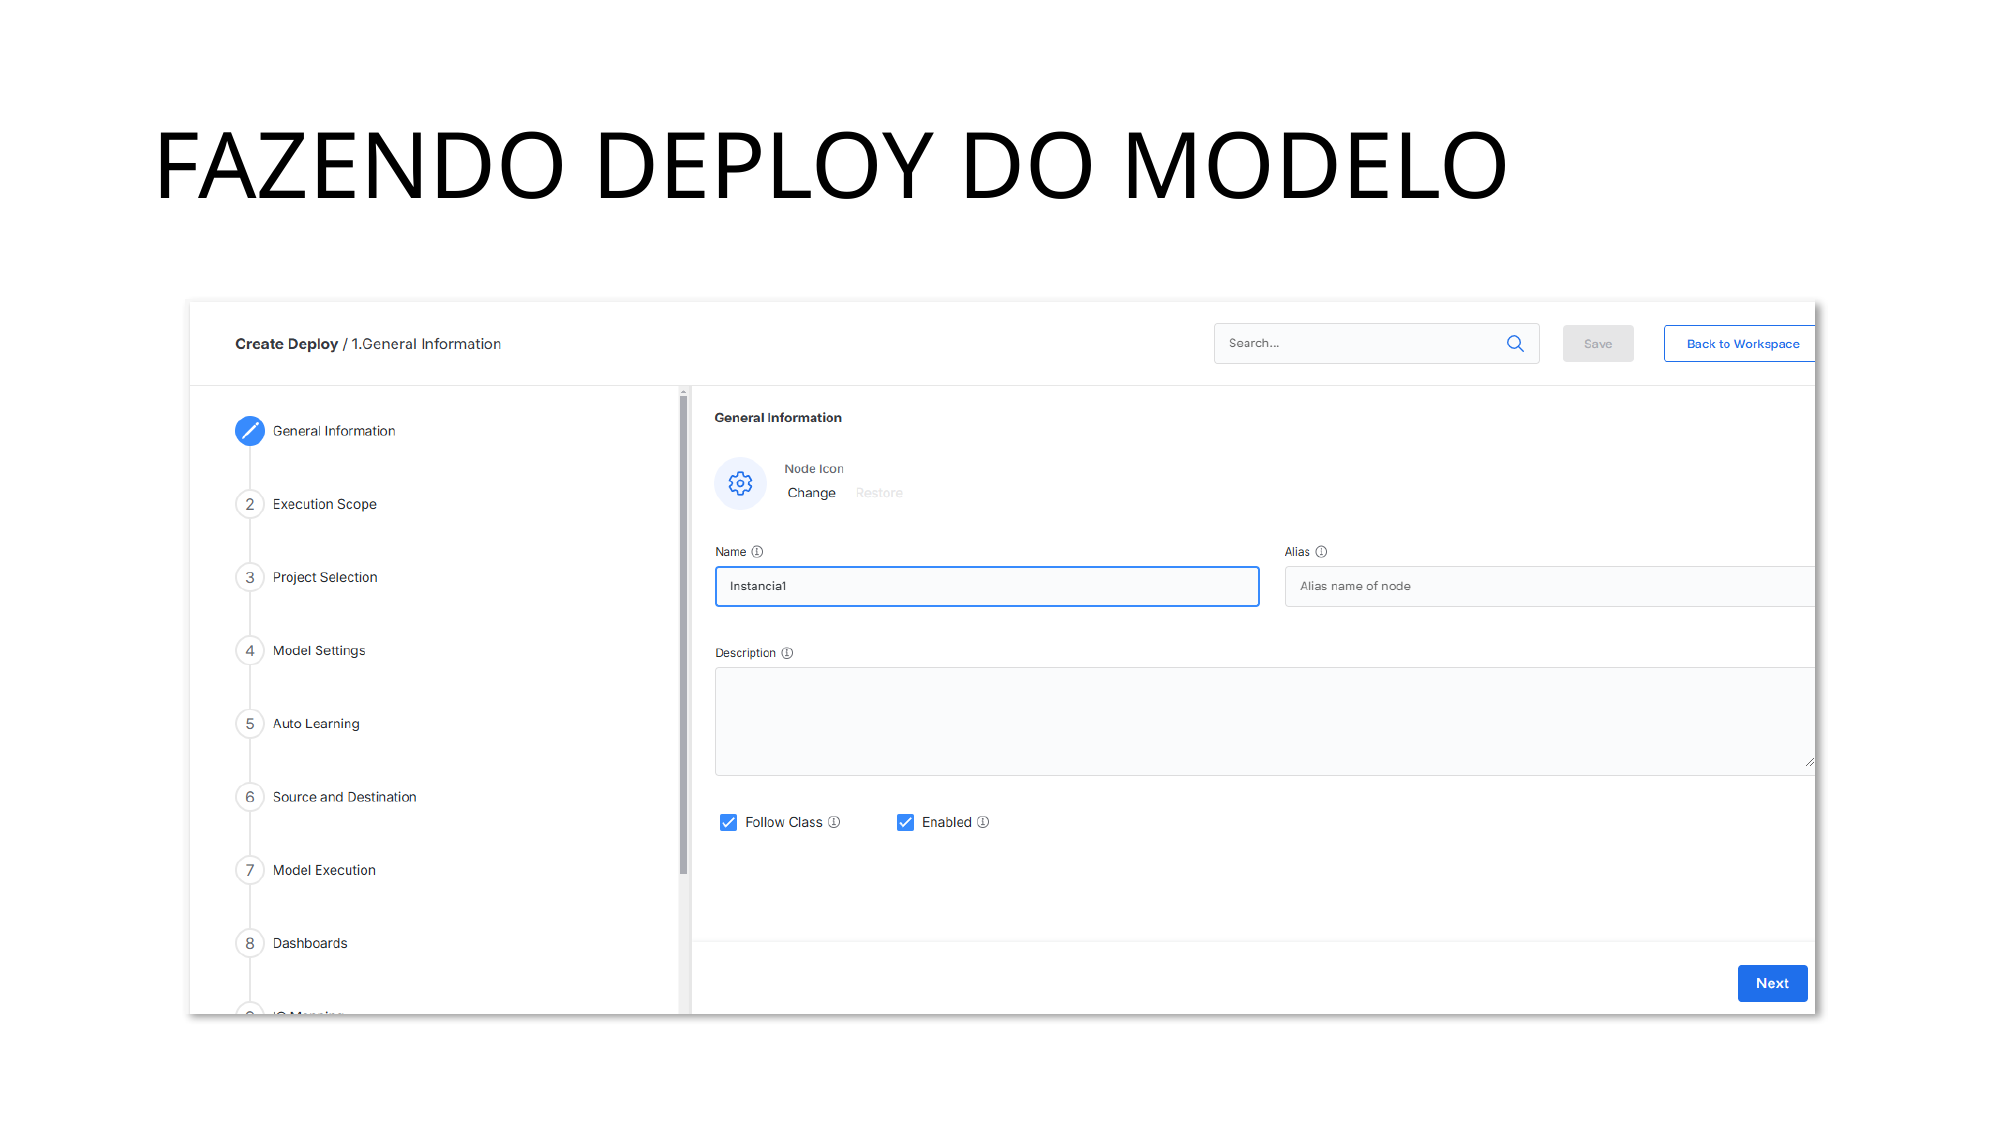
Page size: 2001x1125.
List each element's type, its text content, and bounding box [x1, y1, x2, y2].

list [185, 299, 1815, 1014]
title FAZENDO DEPLOY DO MODELO [137, 59, 1863, 278]
